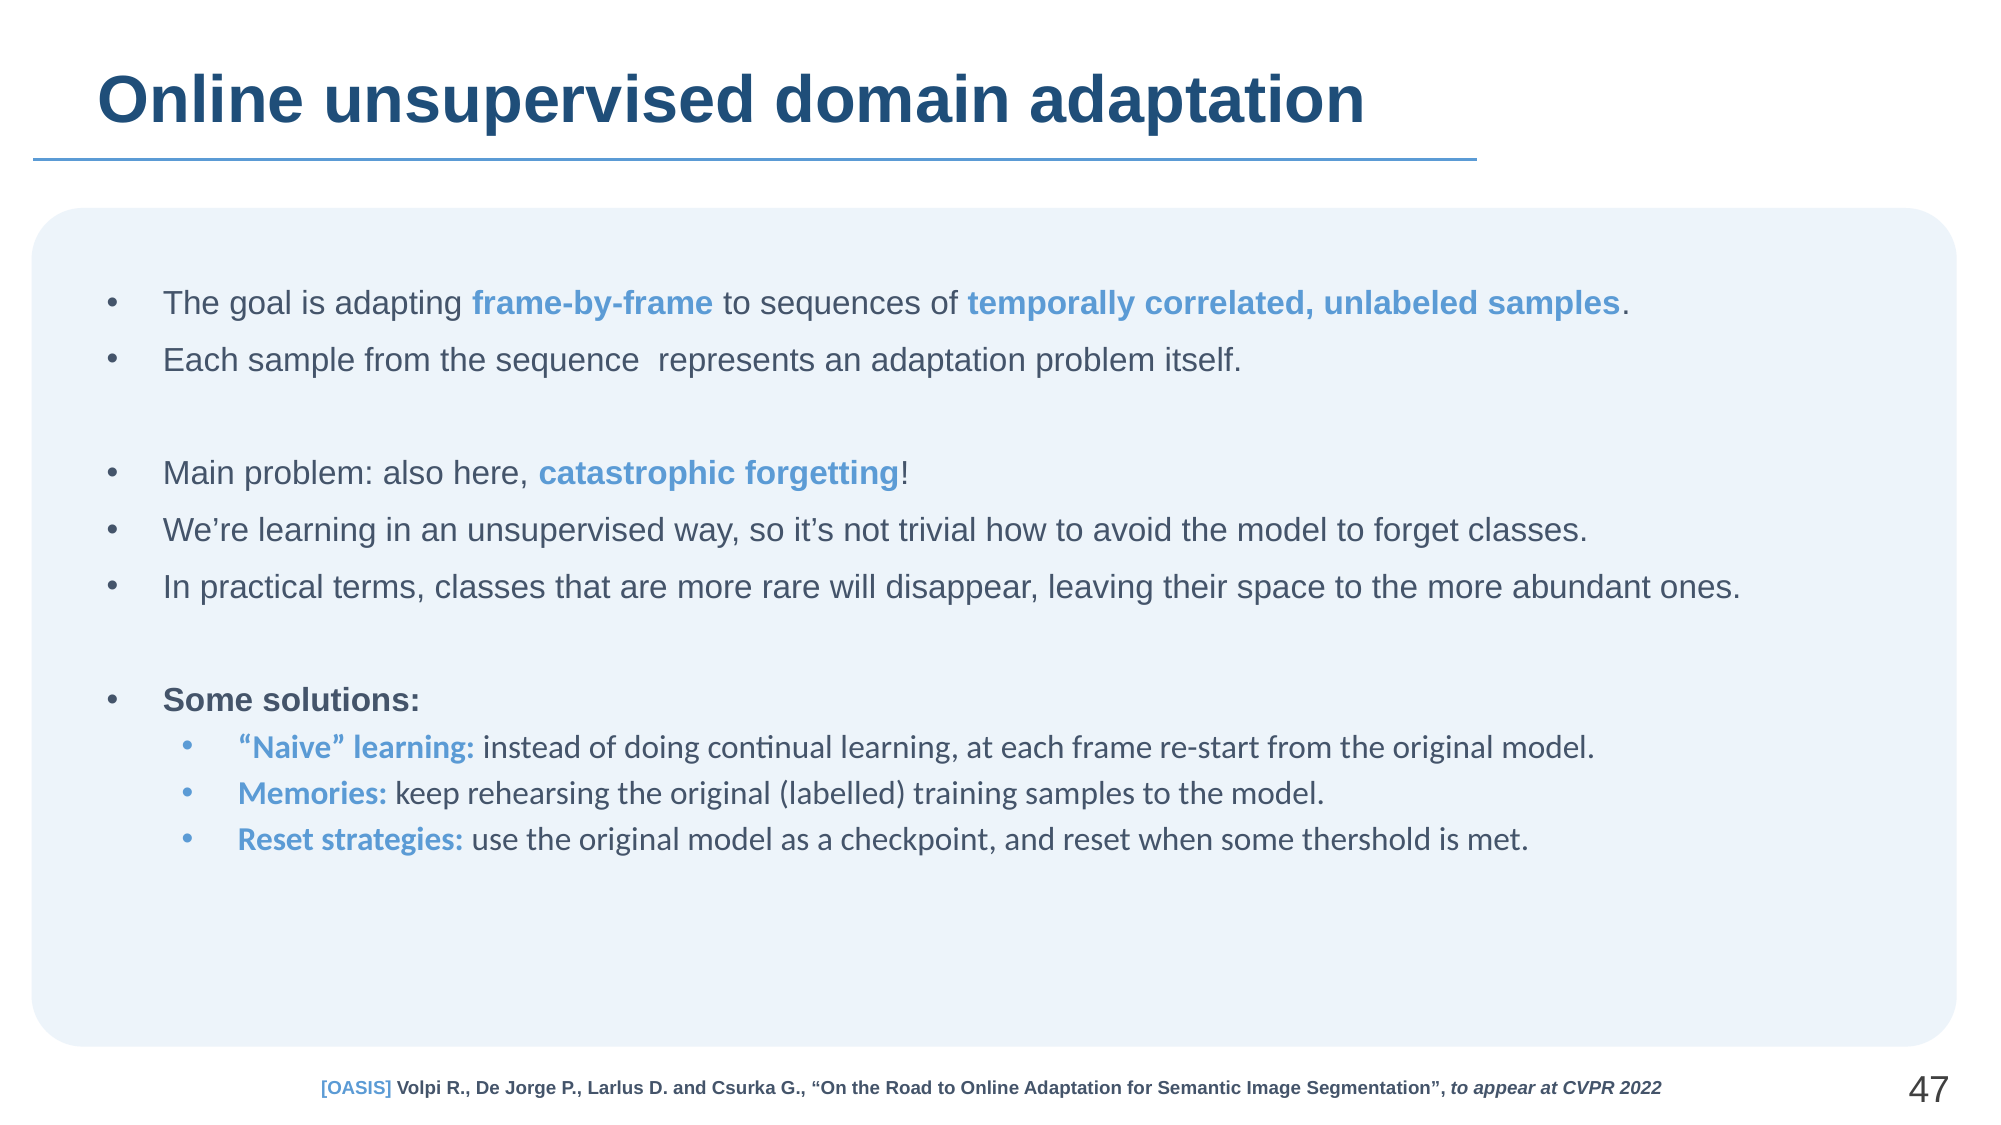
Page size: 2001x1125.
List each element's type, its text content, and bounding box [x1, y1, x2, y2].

text_box [66, 253, 1958, 1012]
title Online unsupervised domain adaptation [82, 58, 1808, 169]
slide_number 47 [1893, 1057, 1974, 1094]
text_box [OASIS] Volpi R., De Jorge P., Larlus D. and Csurka G., “On the Road to Online Adaptation for Semantic Image Segmentation”, to appear at CVPR 2022 [306, 1068, 1677, 1125]
